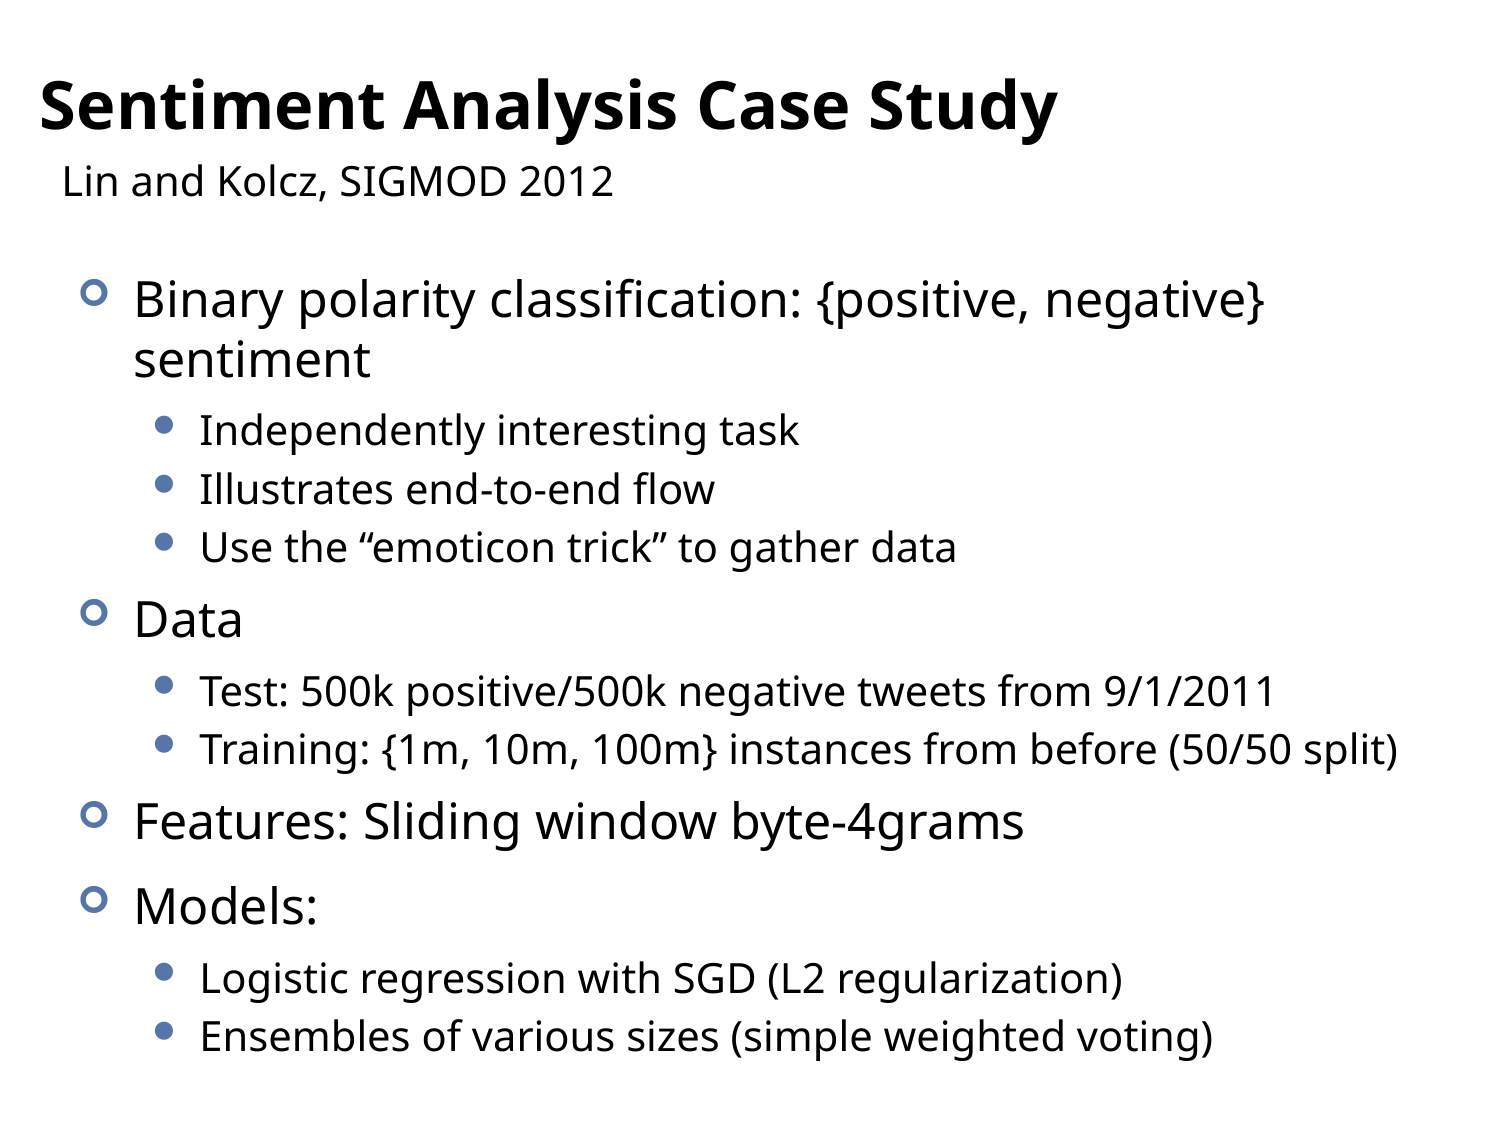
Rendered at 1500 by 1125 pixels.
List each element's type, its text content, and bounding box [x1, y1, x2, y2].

title Sentiment Analysis Case Study [24, 18, 1451, 188]
text_box Lin and Kolcz, SIGMOD 2012 [46, 146, 631, 212]
list Binary polarity classification: {positive, negative} sentiment Independently interesting task Illustrates end-to-end flow Use the “emoticon trick” to gather data Data Test: 500k positive/500k negative tweets from 9/1/2011 Training: {1m, 10m, 100m} instances from before (50/50 split) Features: Sliding window byte-4grams Models: Logistic regression with SGD (L2 regularization) Ensembles of various sizes (simple weighted voting) [62, 174, 1451, 1013]
